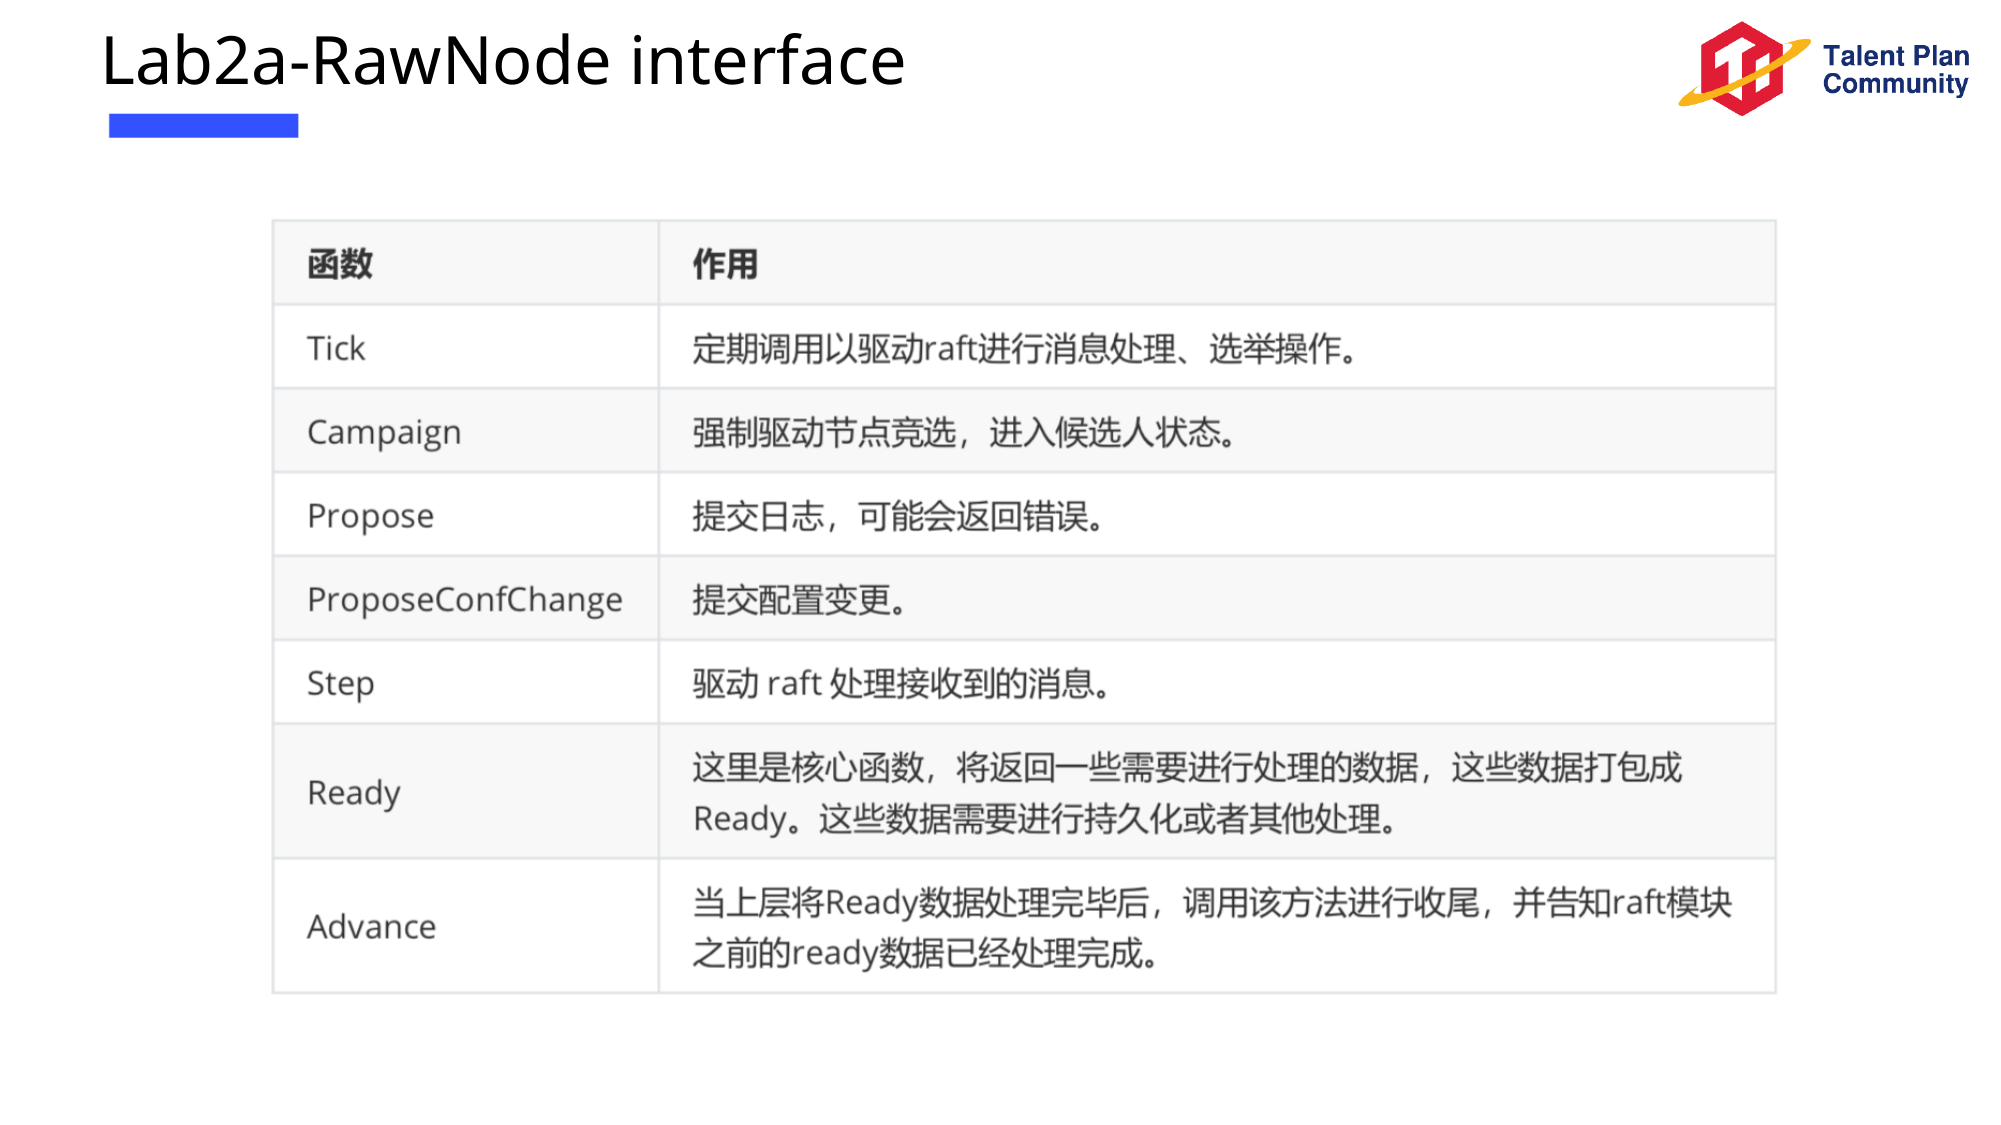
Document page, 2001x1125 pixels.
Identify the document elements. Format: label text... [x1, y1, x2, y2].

text_box Lab2a-RawNode interface [85, 10, 984, 106]
picture [1644, 0, 2000, 136]
picture [253, 208, 1797, 1015]
picture [0, 90, 347, 162]
